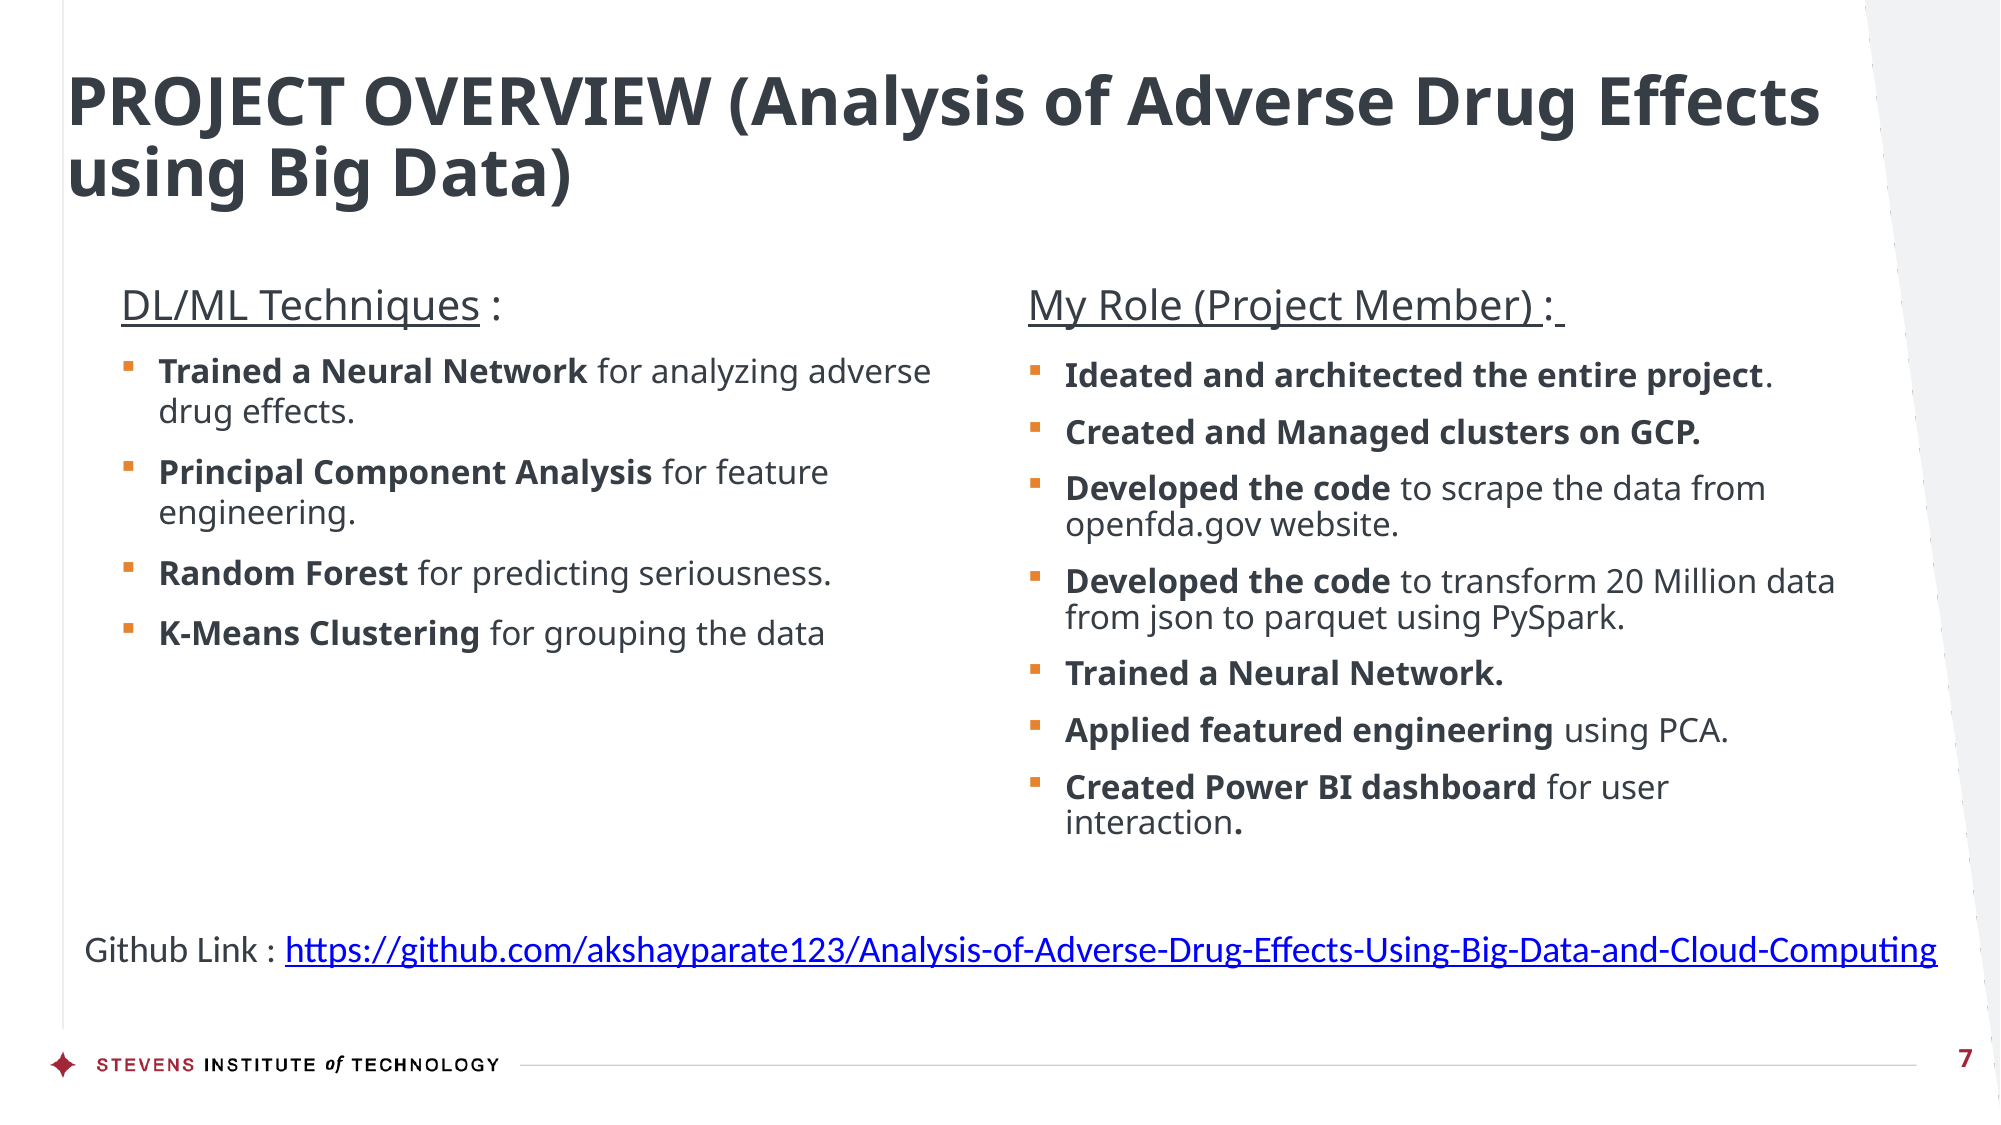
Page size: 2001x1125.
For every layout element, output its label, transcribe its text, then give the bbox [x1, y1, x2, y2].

slide_number 7 [1863, 1029, 1988, 1090]
list DL/ML Techniques : Trained a Neural Network for analyzing adverse drug effects. Principal Component Analysis for feature engineering. Random Forest for predicting seriousness. K-Means Clustering for grouping the data [105, 1023, 956, 1096]
list My Role (Project Member) : Ideated and architected the entire project. Created and Managed clusters on GCP. Developed the code to scrape the data from openfda.gov website. Developed the code to transform 20 Million data from json to parquet using PySpark. Trained a Neural Network. Applied featured engineering using PCA. Created Power BI dashboard for user interaction. [1012, 1023, 1863, 1096]
text_box PROJECT OVERVIEW (Analysis of Adverse Drug Effects using Big Data) [51, 59, 1989, 179]
list DL/ML Techniques : Trained a Neural Network for analyzing adverse drug effects. Principal Component Analysis for feature engineering. Random Forest for predicting seriousness. K-Means Clustering for grouping the data [105, 277, 956, 917]
list My Role (Project Member) : Ideated and architected the entire project. Created and Managed clusters on GCP. Developed the code to scrape the data from openfda.gov website. Developed the code to transform 20 Million data from json to parquet using PySpark. Trained a Neural Network. Applied featured engineering using PCA. Created Power BI dashboard for user interaction. [1012, 277, 1863, 917]
text_box Github Link : https://github.com/akshayparate123/Analysis-of-Adverse-Drug-Effects-Using-Big-Data-and-Cloud-Computing [69, 917, 1954, 1023]
